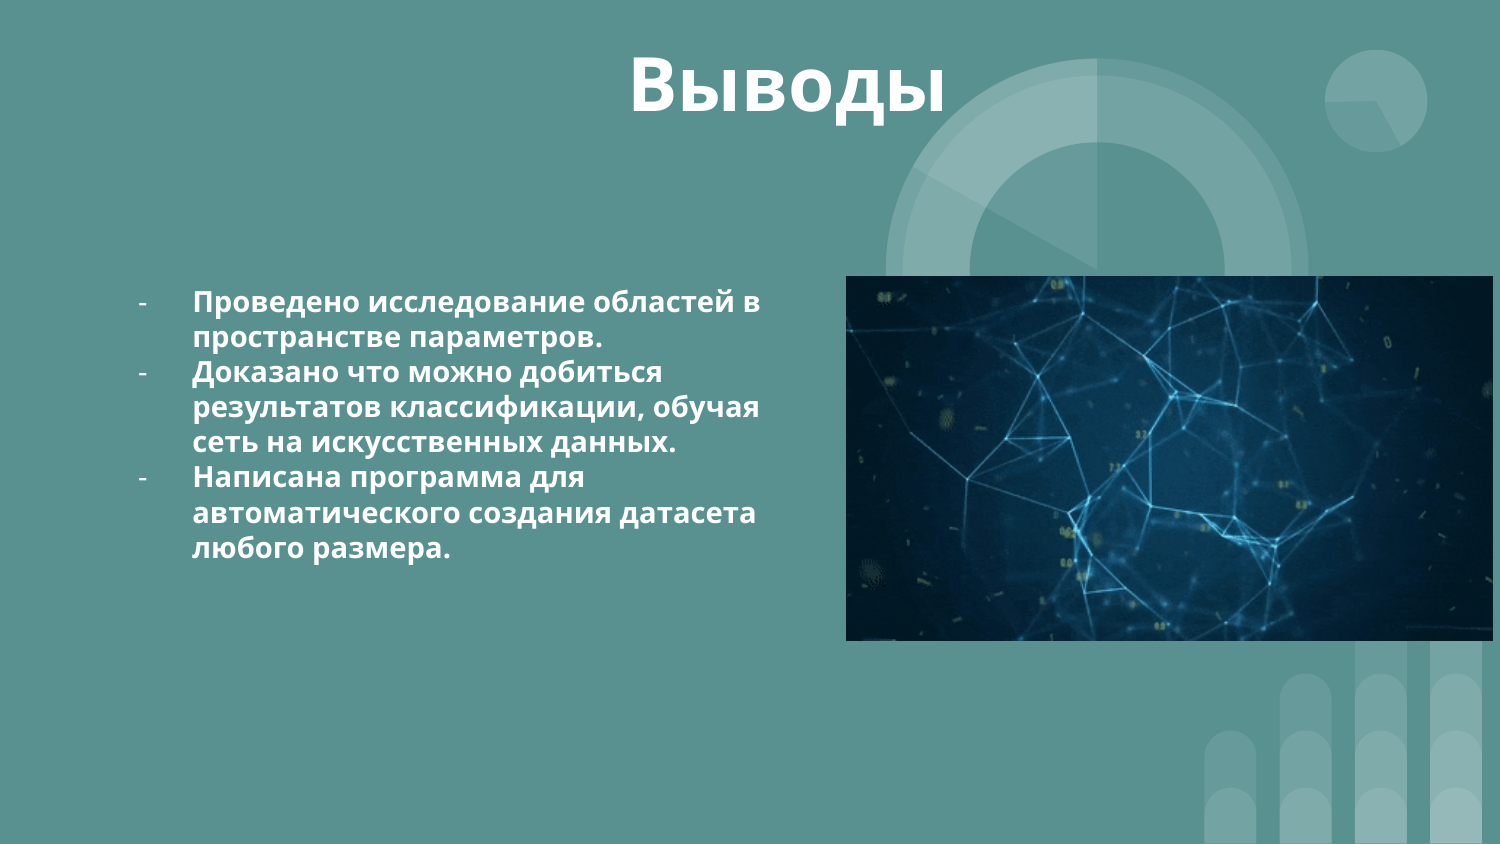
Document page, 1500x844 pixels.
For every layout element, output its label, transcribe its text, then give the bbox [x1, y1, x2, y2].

subtitle Проведено исследование областей в пространстве параметров. Доказано что можно добиться результатов классификации, обучая сеть на искусственных данных. Написана программа для автоматического создания датасета любого размера. [102, 228, 847, 780]
picture [846, 276, 1493, 641]
title Выводы [612, 21, 964, 179]
